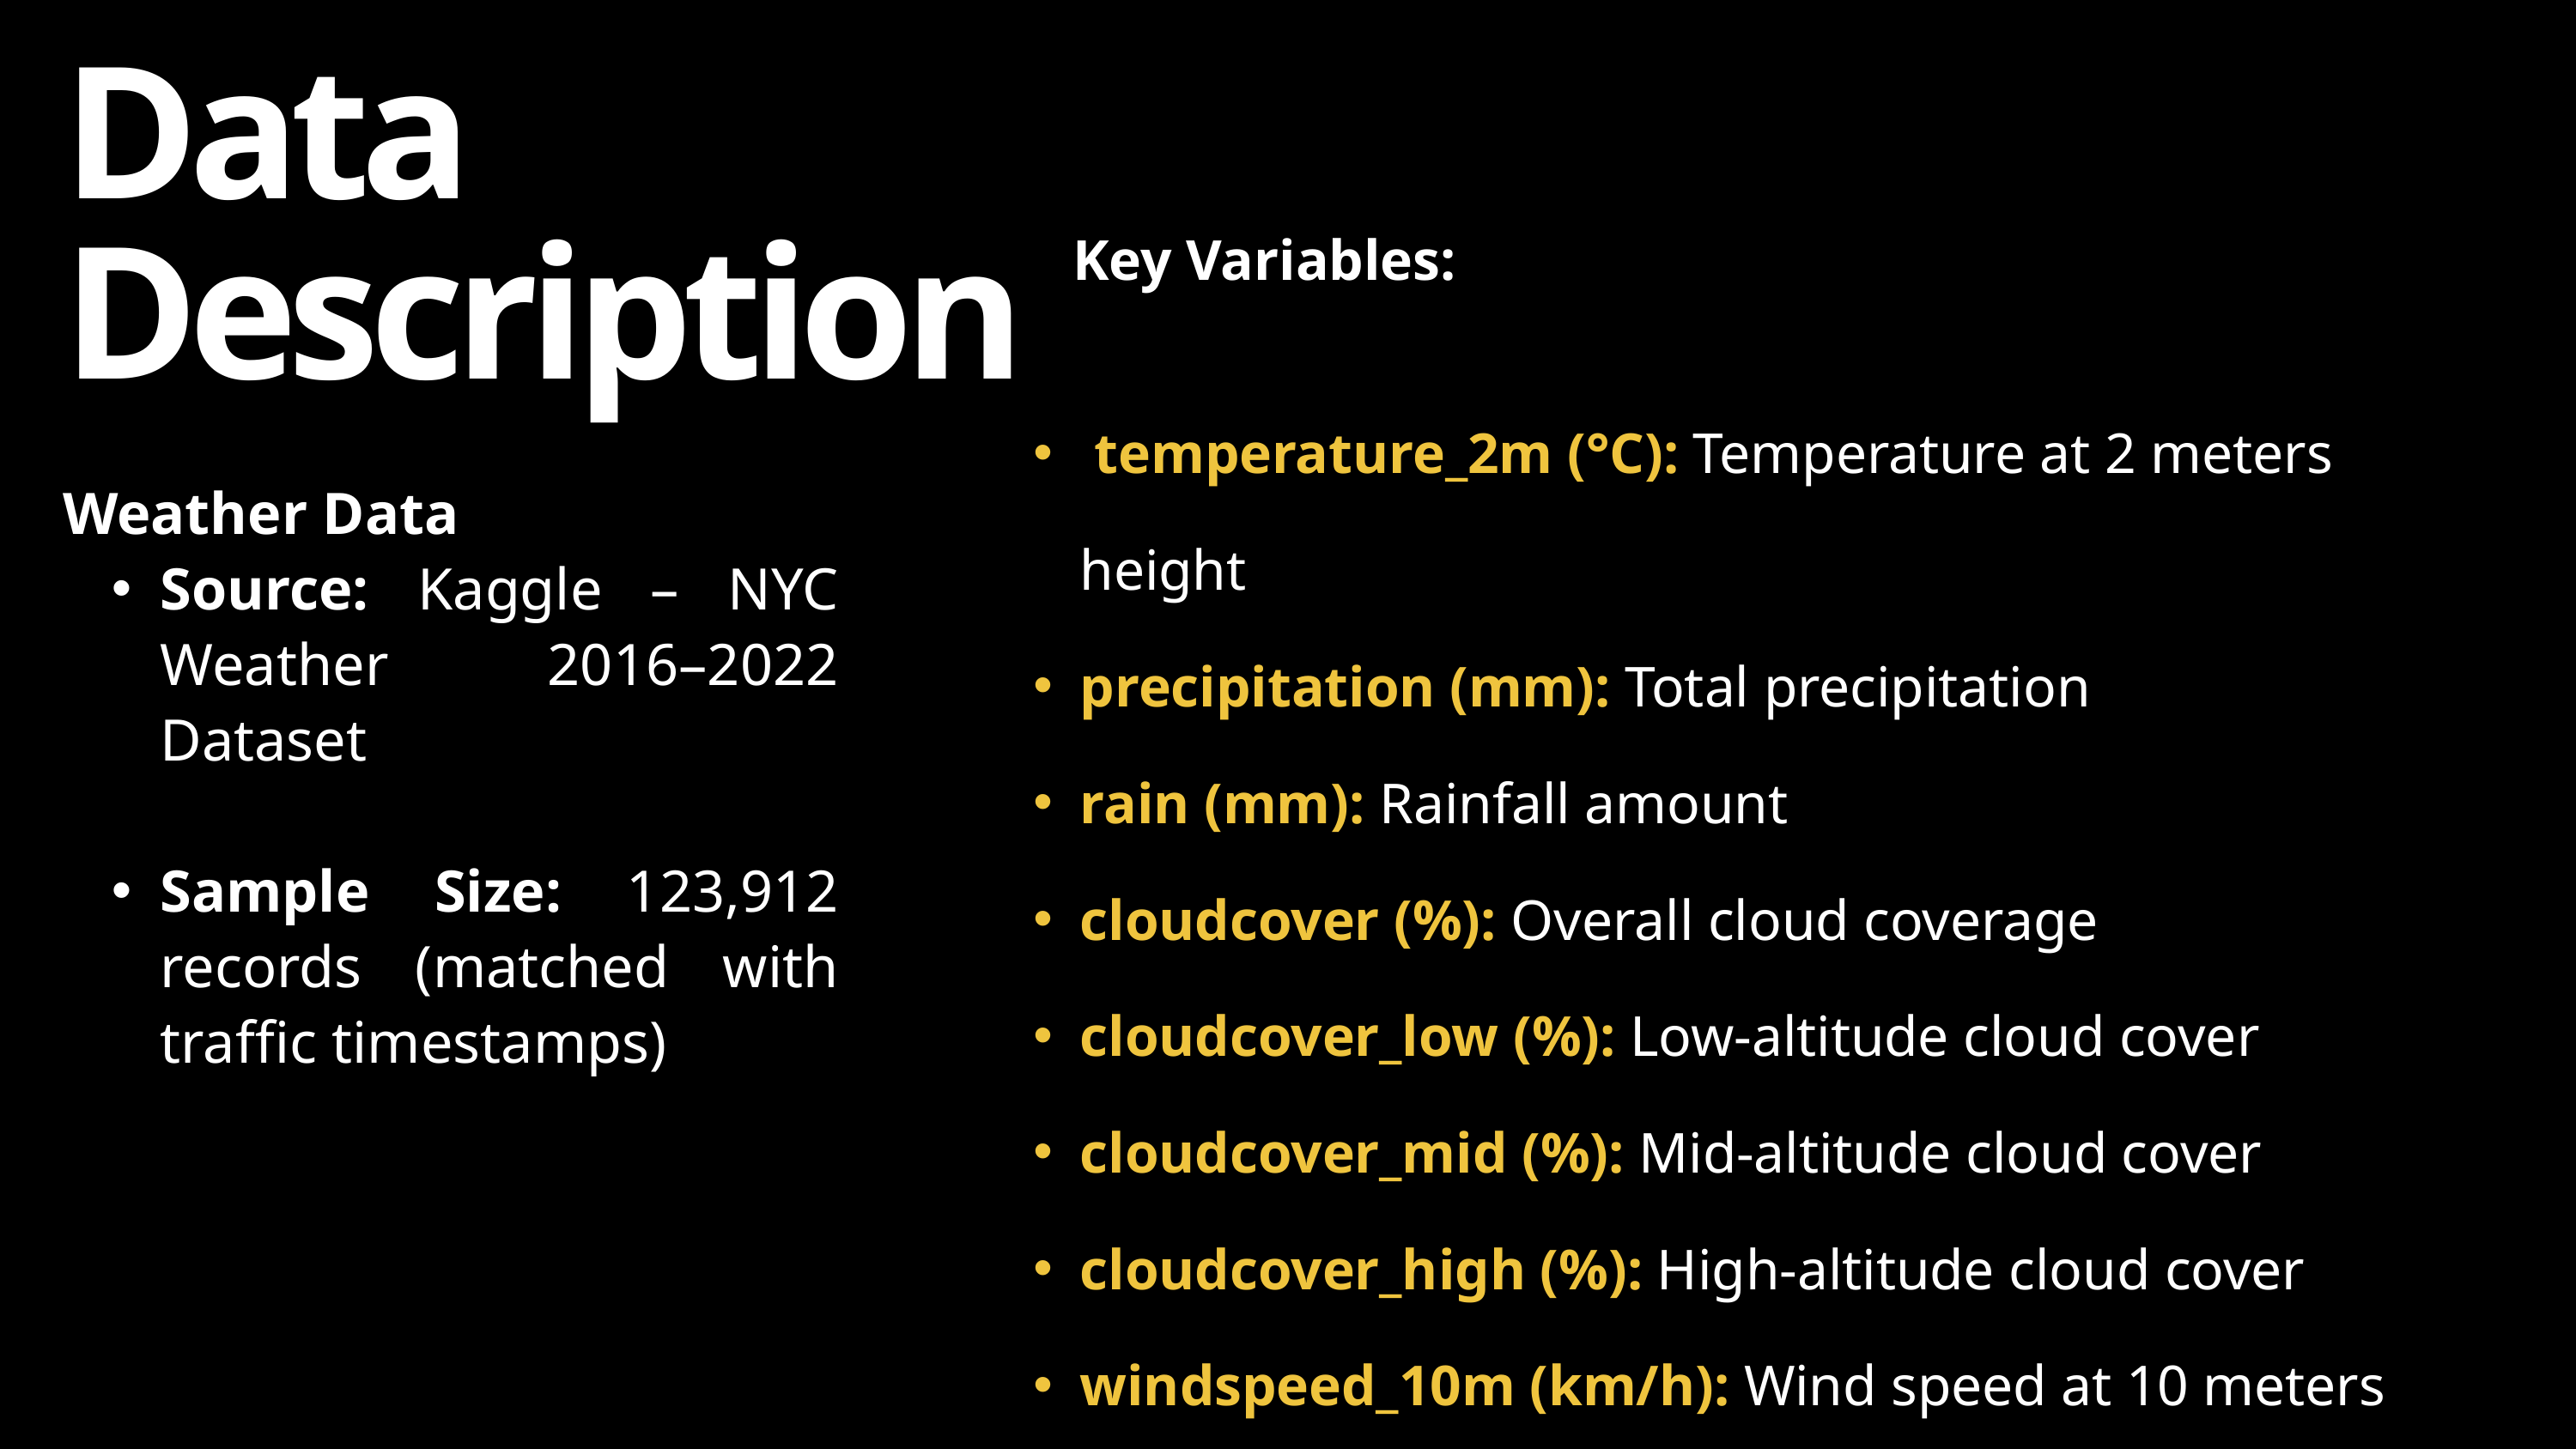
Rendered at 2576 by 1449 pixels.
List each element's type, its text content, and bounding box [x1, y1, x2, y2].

text_box Data Description [63, 56, 1249, 415]
text_box Weather Data Source: Kaggle – NYC Weather 2016–2022 Dataset Sample Size: 123,912 records (matched with traffic timestamps) [63, 470, 840, 1075]
text_box Key Variables: temperature_2m (°C): Temperature at 2 meters height precipitation (mm): Total precipitation rain (mm): Rainfall amount cloudcover (%): Overall cloud coverage cloudcover_low (%): Low-altitude cloud cover cloudcover_mid (%): Mid-altitude cloud cover cloudcover_high (%): High-altitude cloud cover windspeed_10m (km/h): Wind speed at 10 meters winddirection_10m (°): Wind direction in degrees [986, 214, 2407, 1449]
